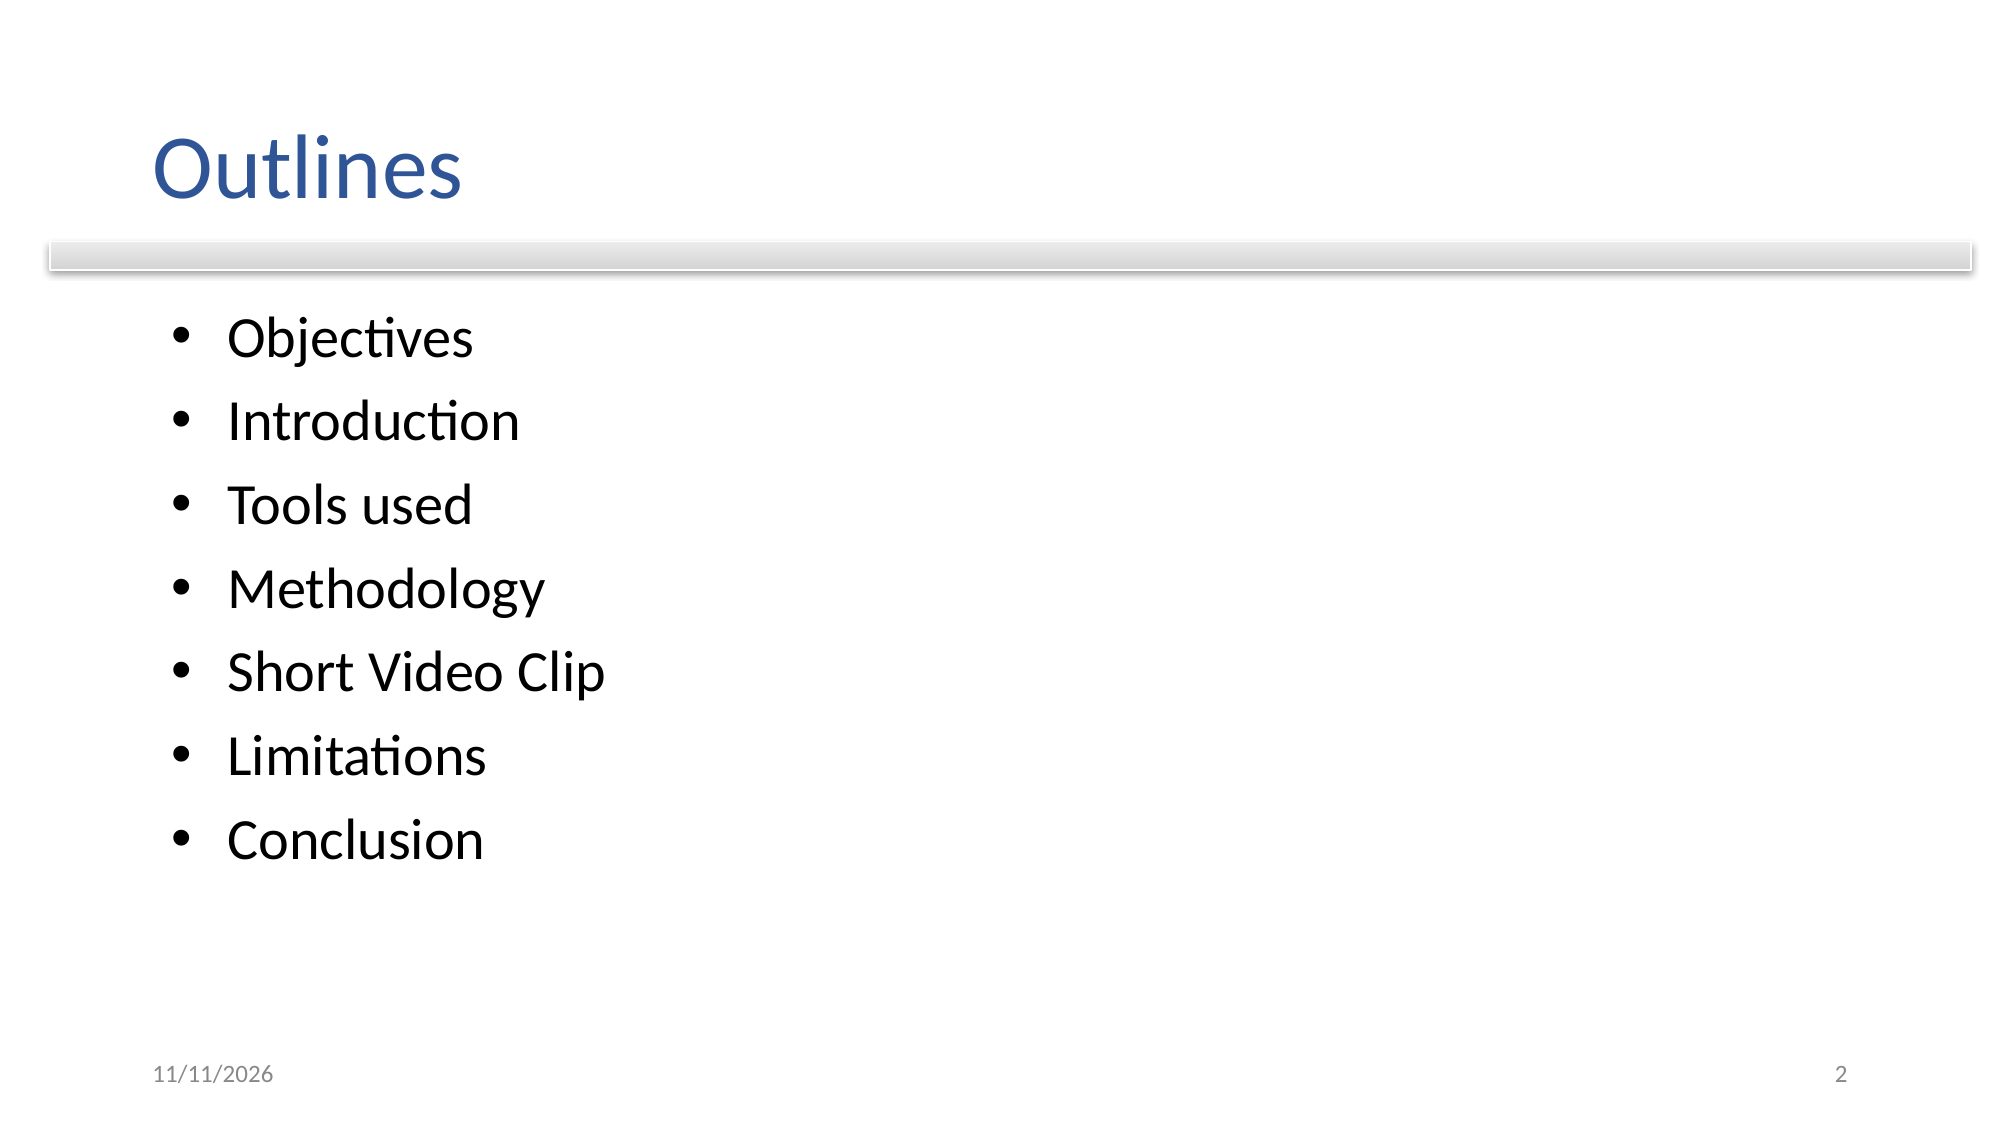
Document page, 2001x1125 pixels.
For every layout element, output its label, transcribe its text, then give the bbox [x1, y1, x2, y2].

list Objectives Introduction Tools used Methodology Short Video Clip Limitations Conclusion [137, 299, 1863, 1014]
text_box [49, 241, 1972, 271]
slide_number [137, 1042, 588, 1103]
slide_number 2 [1412, 1042, 1863, 1103]
title Outlines [137, 59, 1863, 239]
